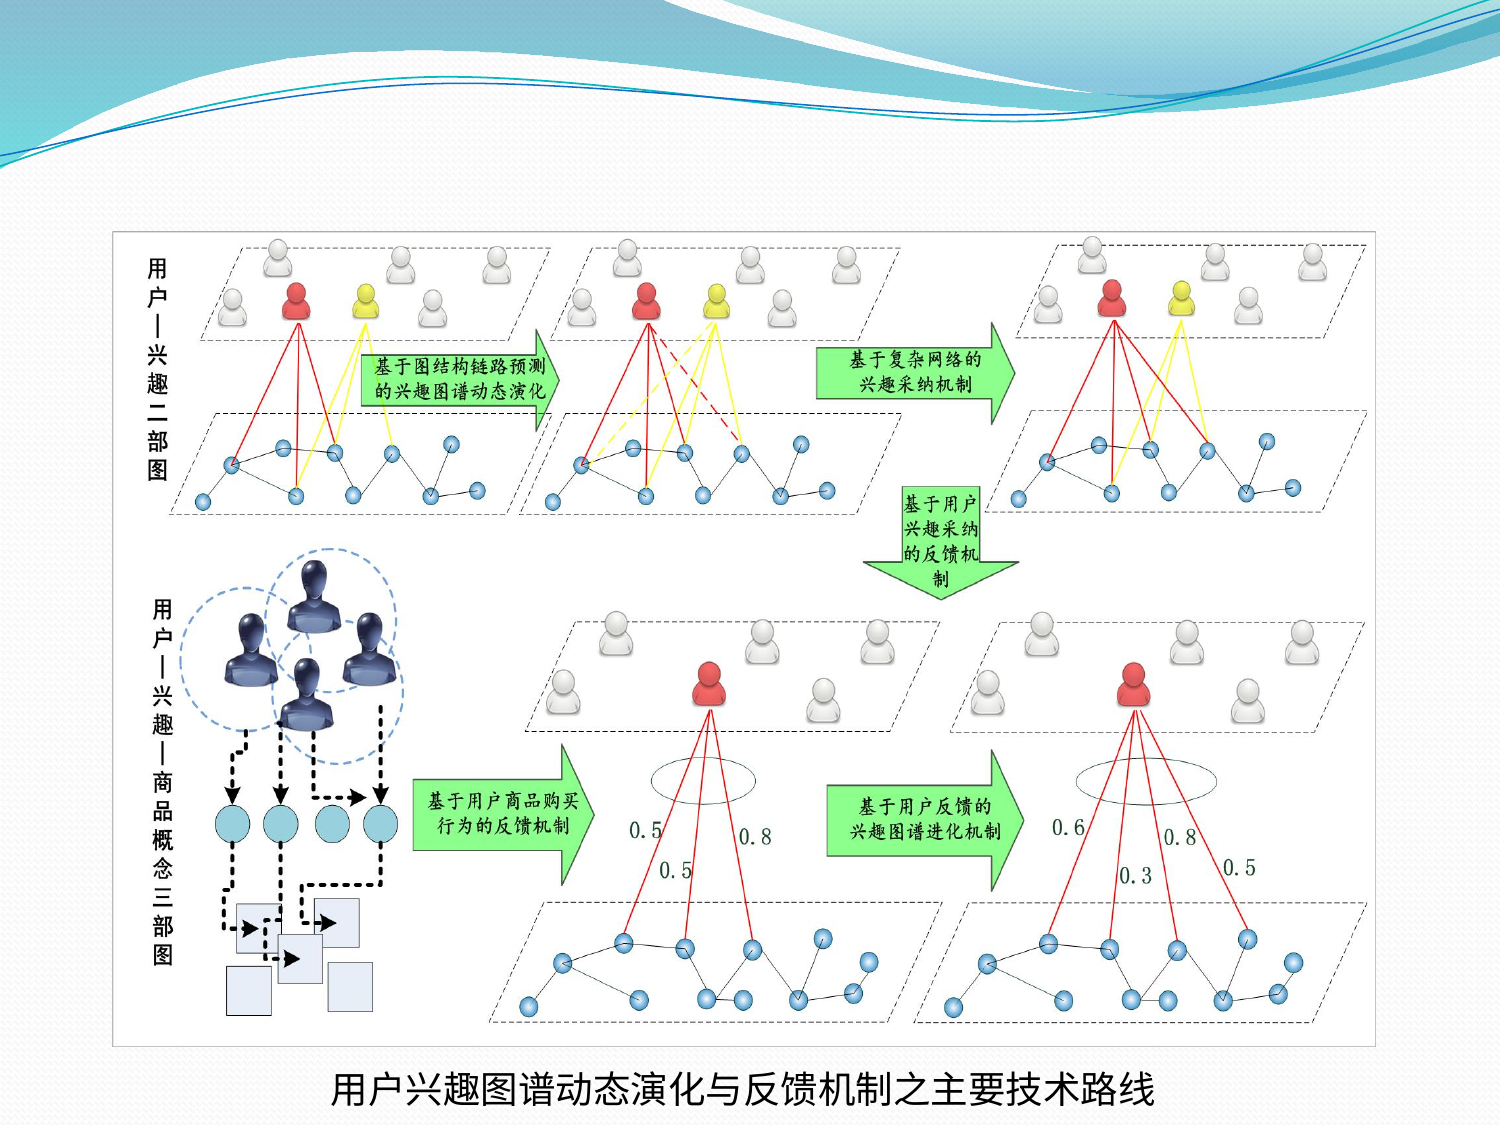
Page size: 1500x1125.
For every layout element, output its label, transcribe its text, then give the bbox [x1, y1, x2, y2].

text_box 用户兴趣图谱动态演化与反馈机制之主要技术路线 [315, 1061, 1211, 1119]
picture [111, 231, 1377, 1047]
